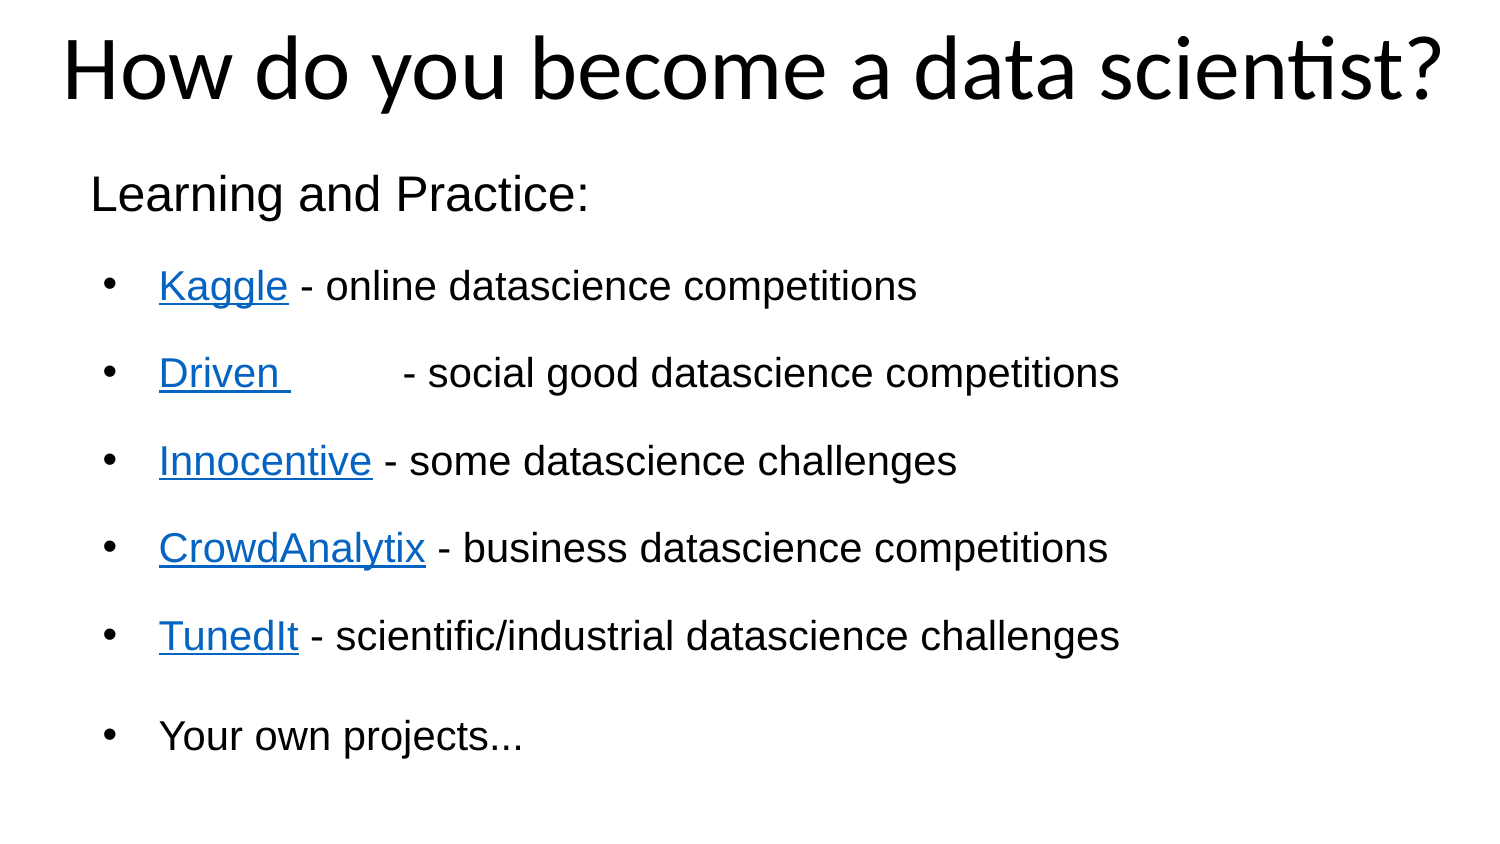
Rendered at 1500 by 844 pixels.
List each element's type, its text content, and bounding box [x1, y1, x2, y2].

title How do you become a data scientist? [43, 0, 1468, 141]
list Learning and Practice: Kaggle - online datascience competitions Driven Data - social good datascience competitions Innocentive - some datascience challenges CrowdAnalytix - business datascience competitions TunedIt - scientific/industrial datascience challenges Your own projects... [75, 137, 1425, 701]
